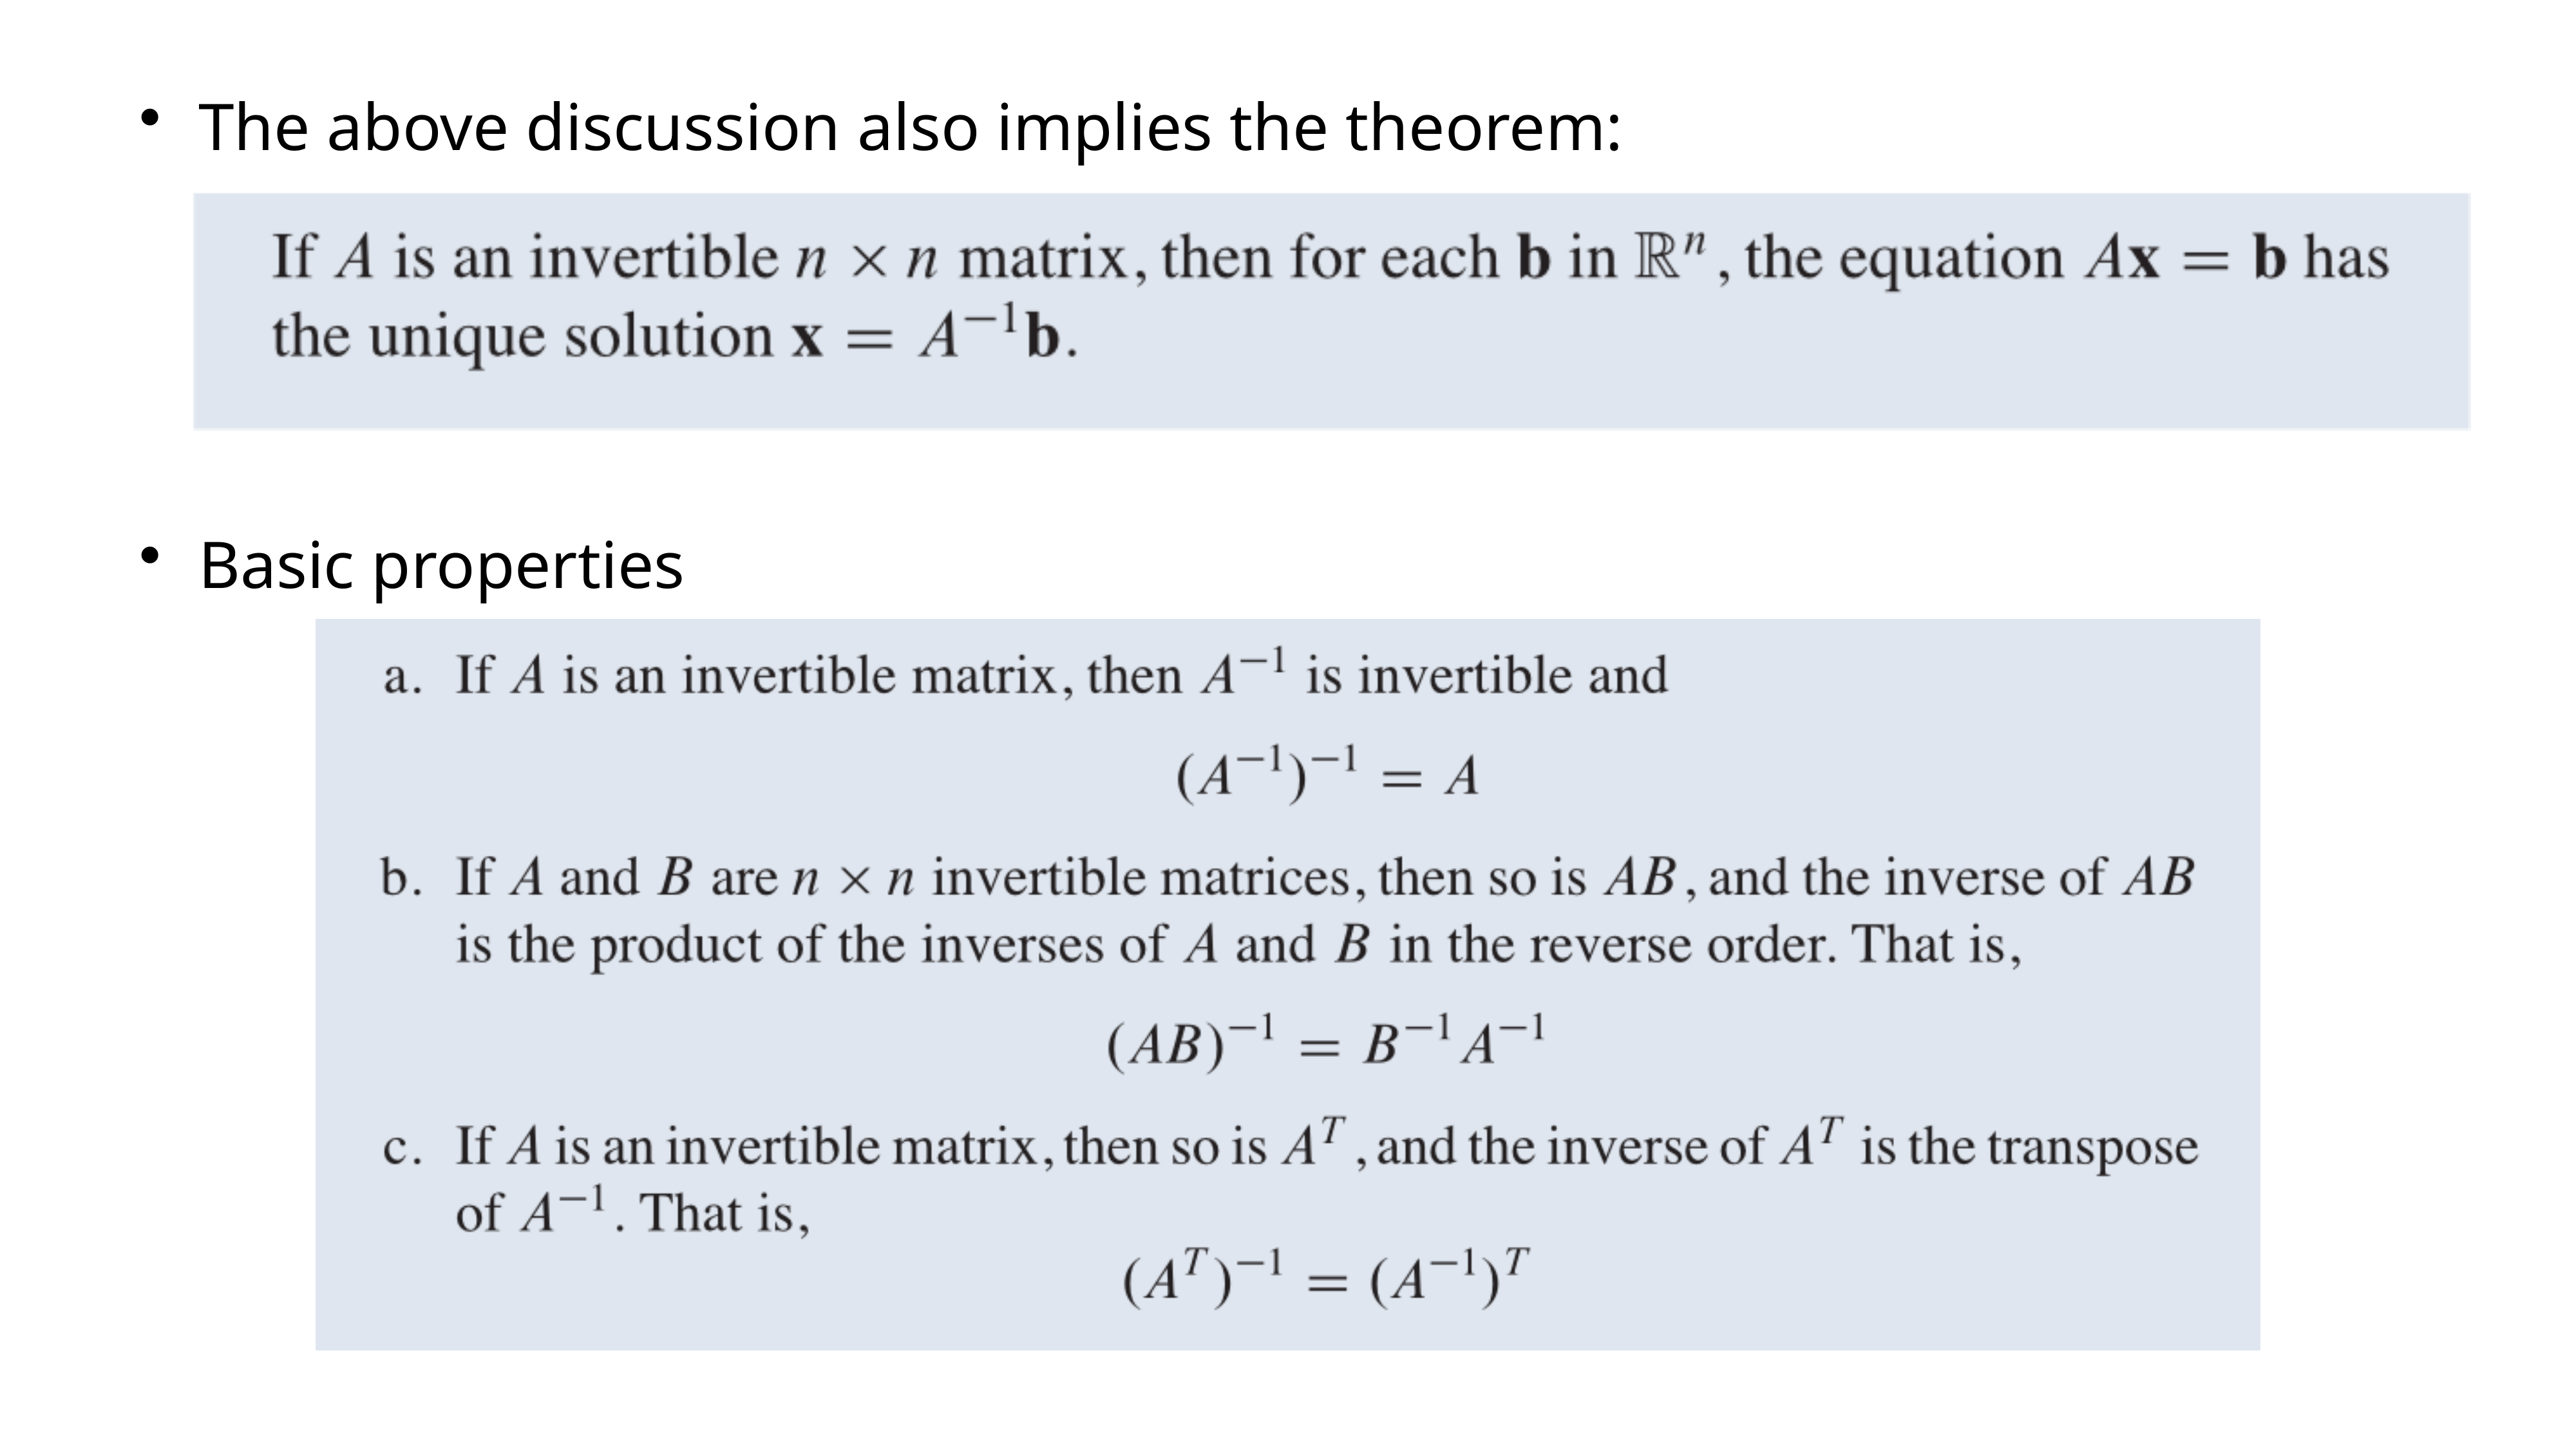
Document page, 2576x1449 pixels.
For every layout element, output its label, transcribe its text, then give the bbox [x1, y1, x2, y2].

picture [188, 192, 2471, 431]
picture [316, 619, 2260, 1351]
list The above discussion also implies the theorem: Basic properties [133, 80, 2443, 1412]
